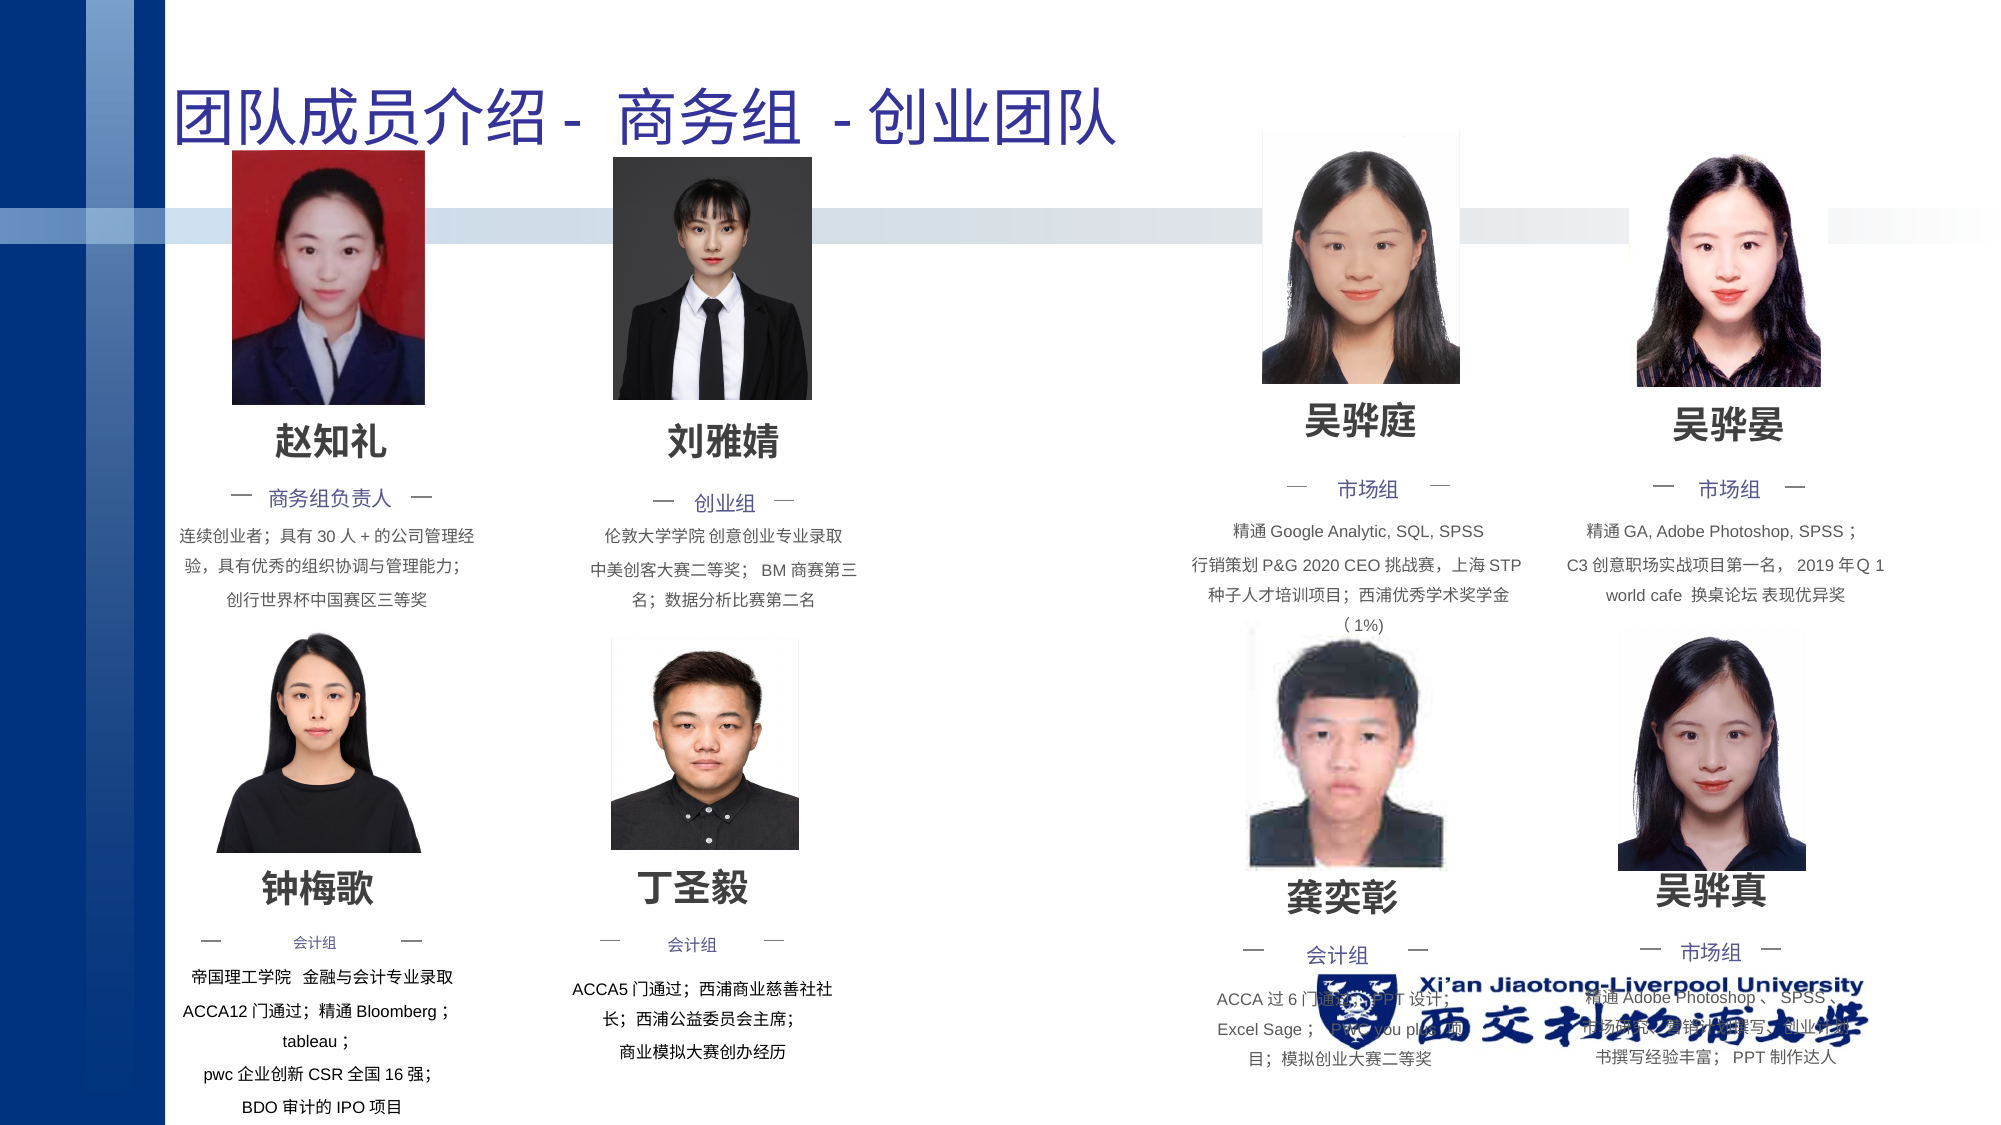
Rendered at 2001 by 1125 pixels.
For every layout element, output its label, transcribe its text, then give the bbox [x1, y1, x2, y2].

picture [611, 639, 800, 851]
picture [212, 630, 427, 853]
text_box 吴骅真 [1594, 859, 1830, 920]
text_box 赵知礼 [214, 410, 450, 471]
text_box 商务组负责人 [230, 465, 431, 518]
text_box 龚奕彰 [1225, 866, 1461, 927]
text_box 钟梅歌 [200, 857, 436, 918]
picture [1629, 145, 1828, 387]
text_box 会计组 [592, 917, 793, 963]
text_box 帝国理工学院 金融与会计专业录取 ACCA12门通过；精通Bloomberg；tableau； pwc企业创新CSR全国16强； BDO审计的IPO项目 [146, 949, 499, 1125]
text_box ACCA5门通过；西浦商业慈善社社长；西浦公益委员会主席； 商业模拟大赛创办经历 [552, 961, 853, 1069]
text_box 市场组 [1611, 920, 1812, 973]
picture [1812, 964, 1881, 1058]
text_box 精通Google Analytic, SQL, SPSS 行销策划P&G 2020 CEO挑战赛，上海STP种子人才培训项目；西浦优秀学术奖学金（1%) [1176, 503, 1542, 642]
text_box 吴骅晏 [1611, 393, 1846, 454]
text_box 市场组 [1629, 457, 1830, 503]
text_box 创业组 [625, 470, 826, 523]
picture [1438, 964, 1611, 1058]
picture [613, 157, 812, 400]
text_box 会计组 [214, 918, 415, 960]
text_box ACCA过6门通过；PPT设计；Excel Sage； PWC you plus 项目；模拟创业大赛二等奖 [1190, 971, 1490, 1076]
picture [231, 150, 425, 405]
picture [1618, 626, 1806, 871]
text_box 团队成员介绍- 商务组 -创业团队 [158, 70, 1388, 160]
text_box 刘雅婧 [606, 410, 841, 471]
picture [1245, 593, 1449, 871]
text_box 连续创业者；具有30人+的公司管理经验，具有优秀的组织协调与管理能力； 创行世界杯中国赛区三等奖 [158, 508, 496, 646]
text_box 精通Adobe Photoshop、SPSS、市场研究、营销计划撰写、创业计划书撰写经验丰富；PPT制作达人 [1565, 969, 1866, 1075]
text_box 丁圣毅 [575, 856, 810, 917]
text_box 精通GA, Adobe Photoshop, SPSS； C3创意职场实战项目第一名，2019年Ｑ1 world cafe 换桌论坛 表现优异奖 [1532, 503, 1920, 612]
text_box 市场组 [1268, 456, 1469, 503]
text_box 会计组 [1237, 922, 1438, 975]
picture [1261, 131, 1460, 385]
text_box 伦敦大学学院 创意创业专业录取 中美创客大赛二等奖；BM商赛第三名；数据分析比赛第二名 [573, 508, 874, 617]
text_box 吴骅庭 [1243, 389, 1478, 450]
